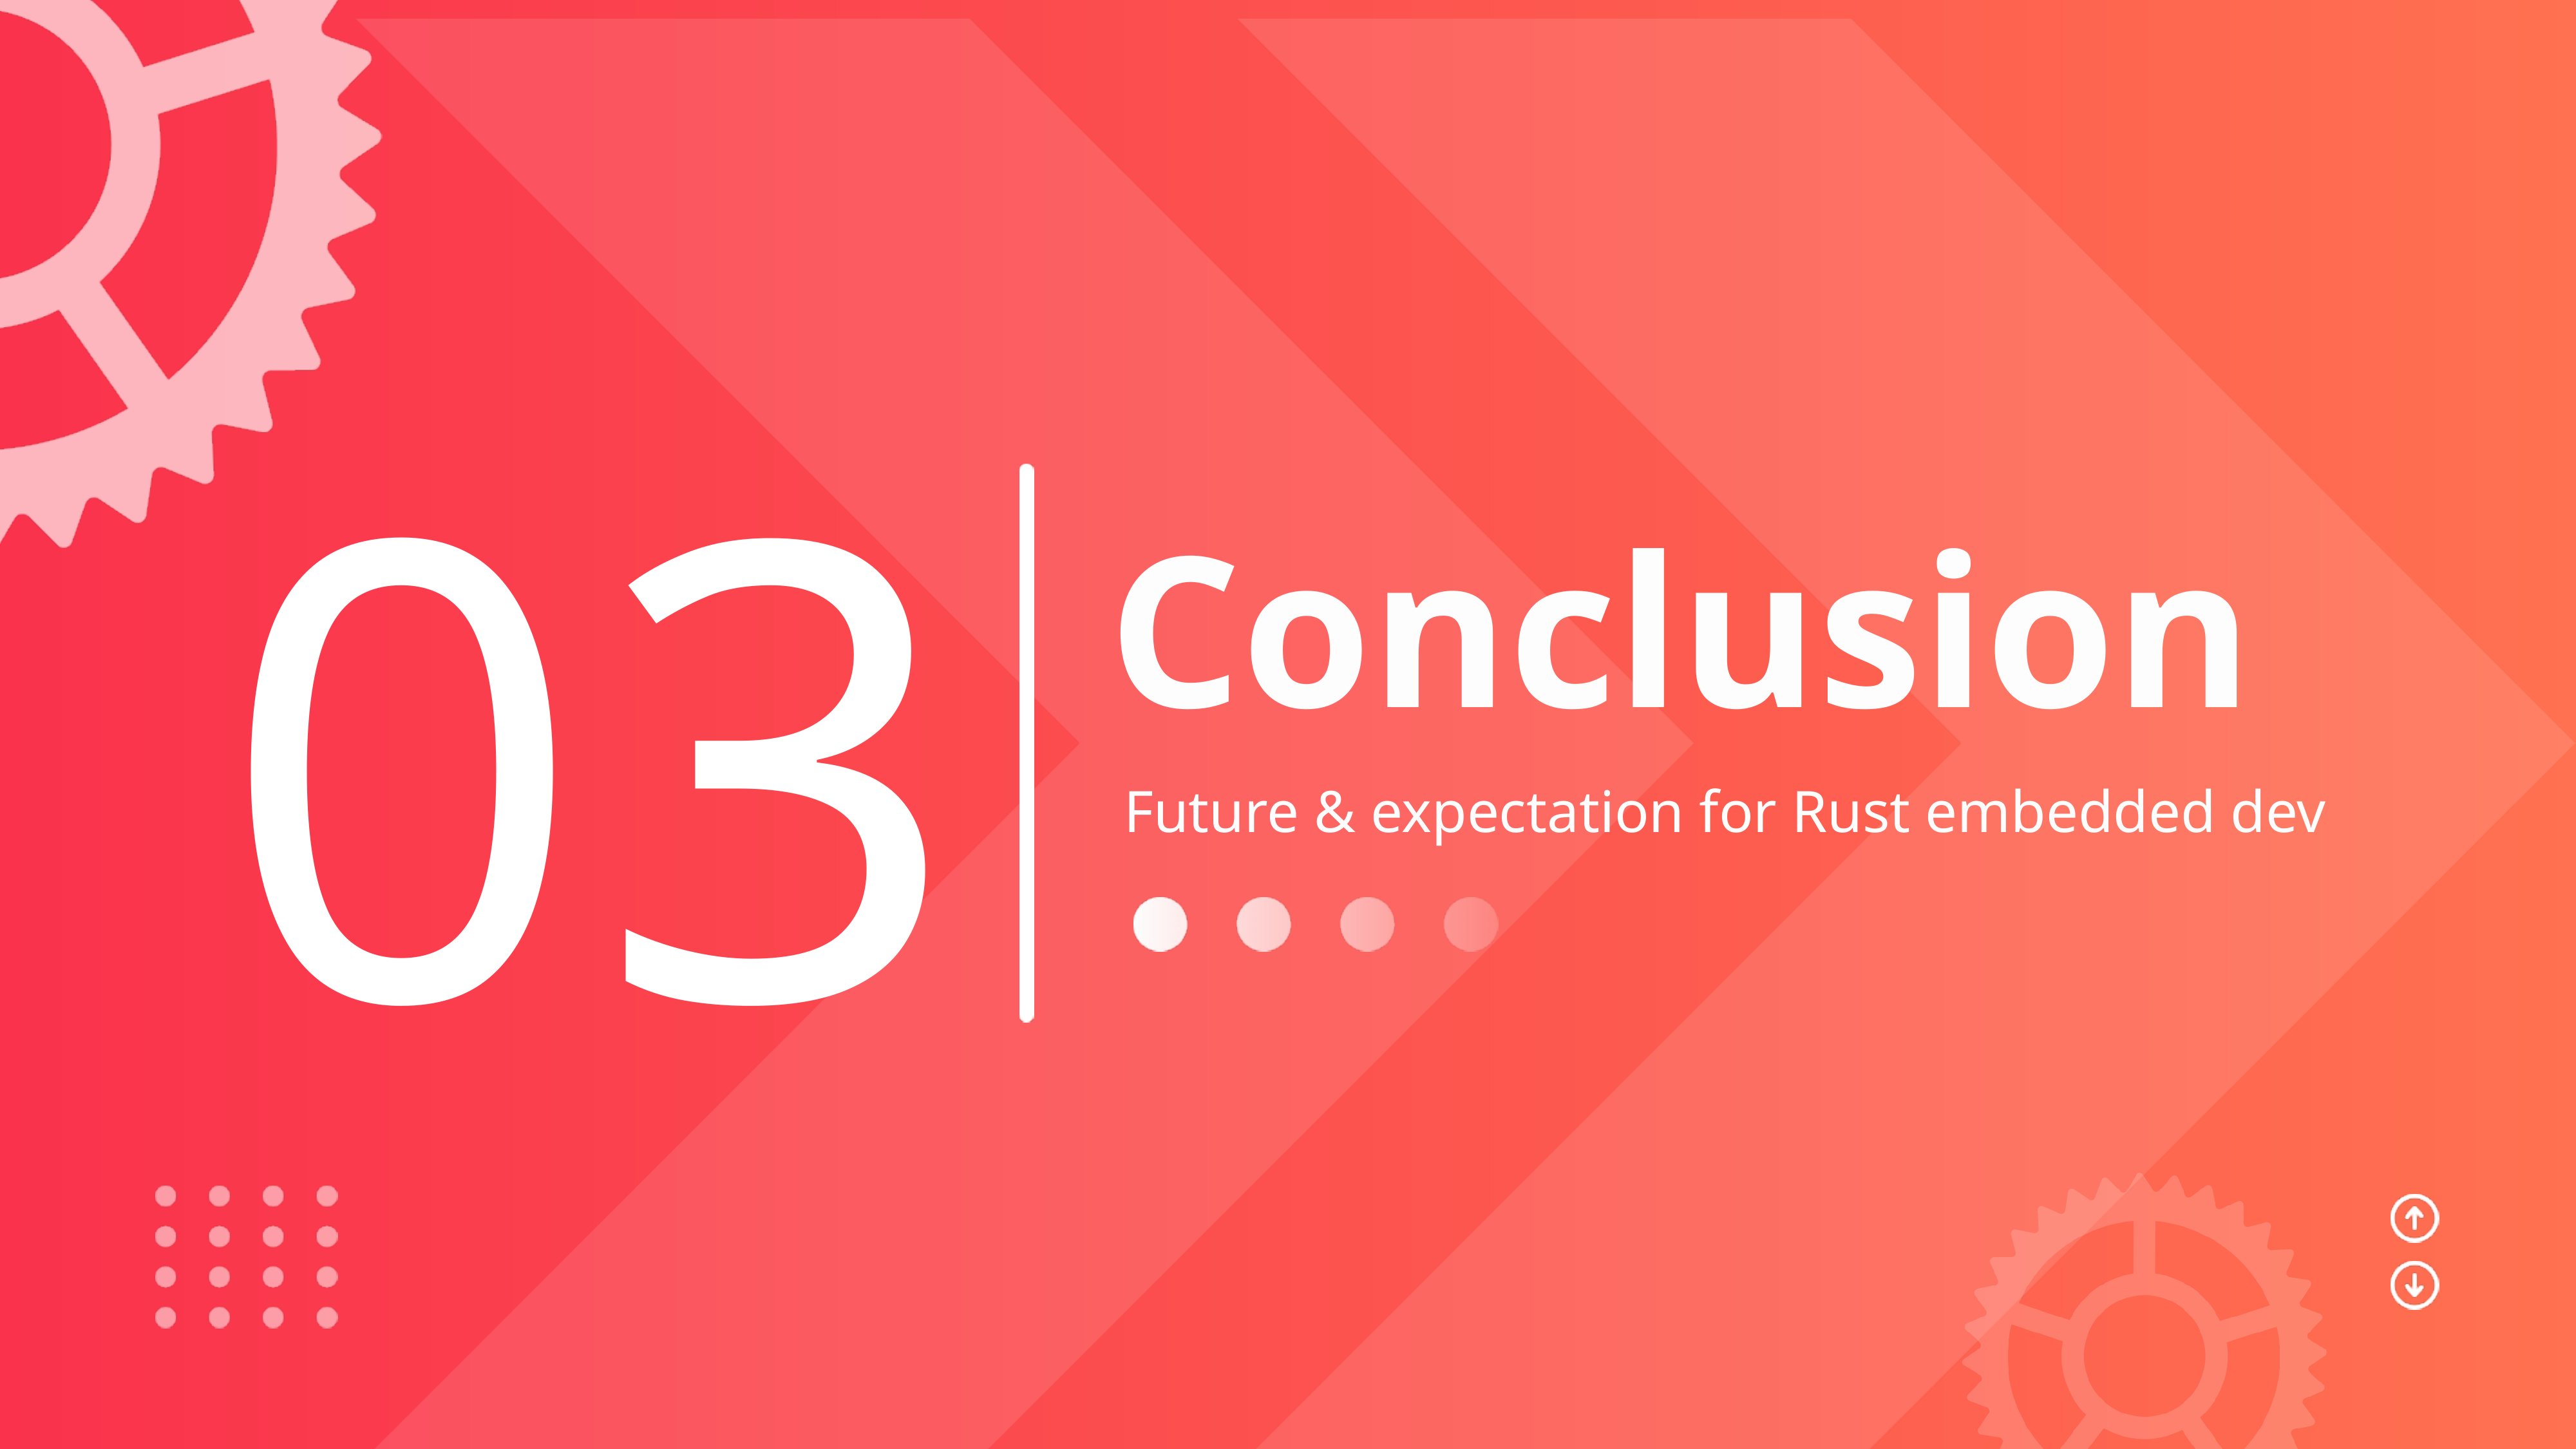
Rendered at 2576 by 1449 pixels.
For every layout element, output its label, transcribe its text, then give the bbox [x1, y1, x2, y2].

picture [155, 1186, 339, 1329]
picture [0, 0, 2576, 1449]
text_box 03 [0, 564, 350, 1128]
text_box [2391, 1193, 2439, 1310]
